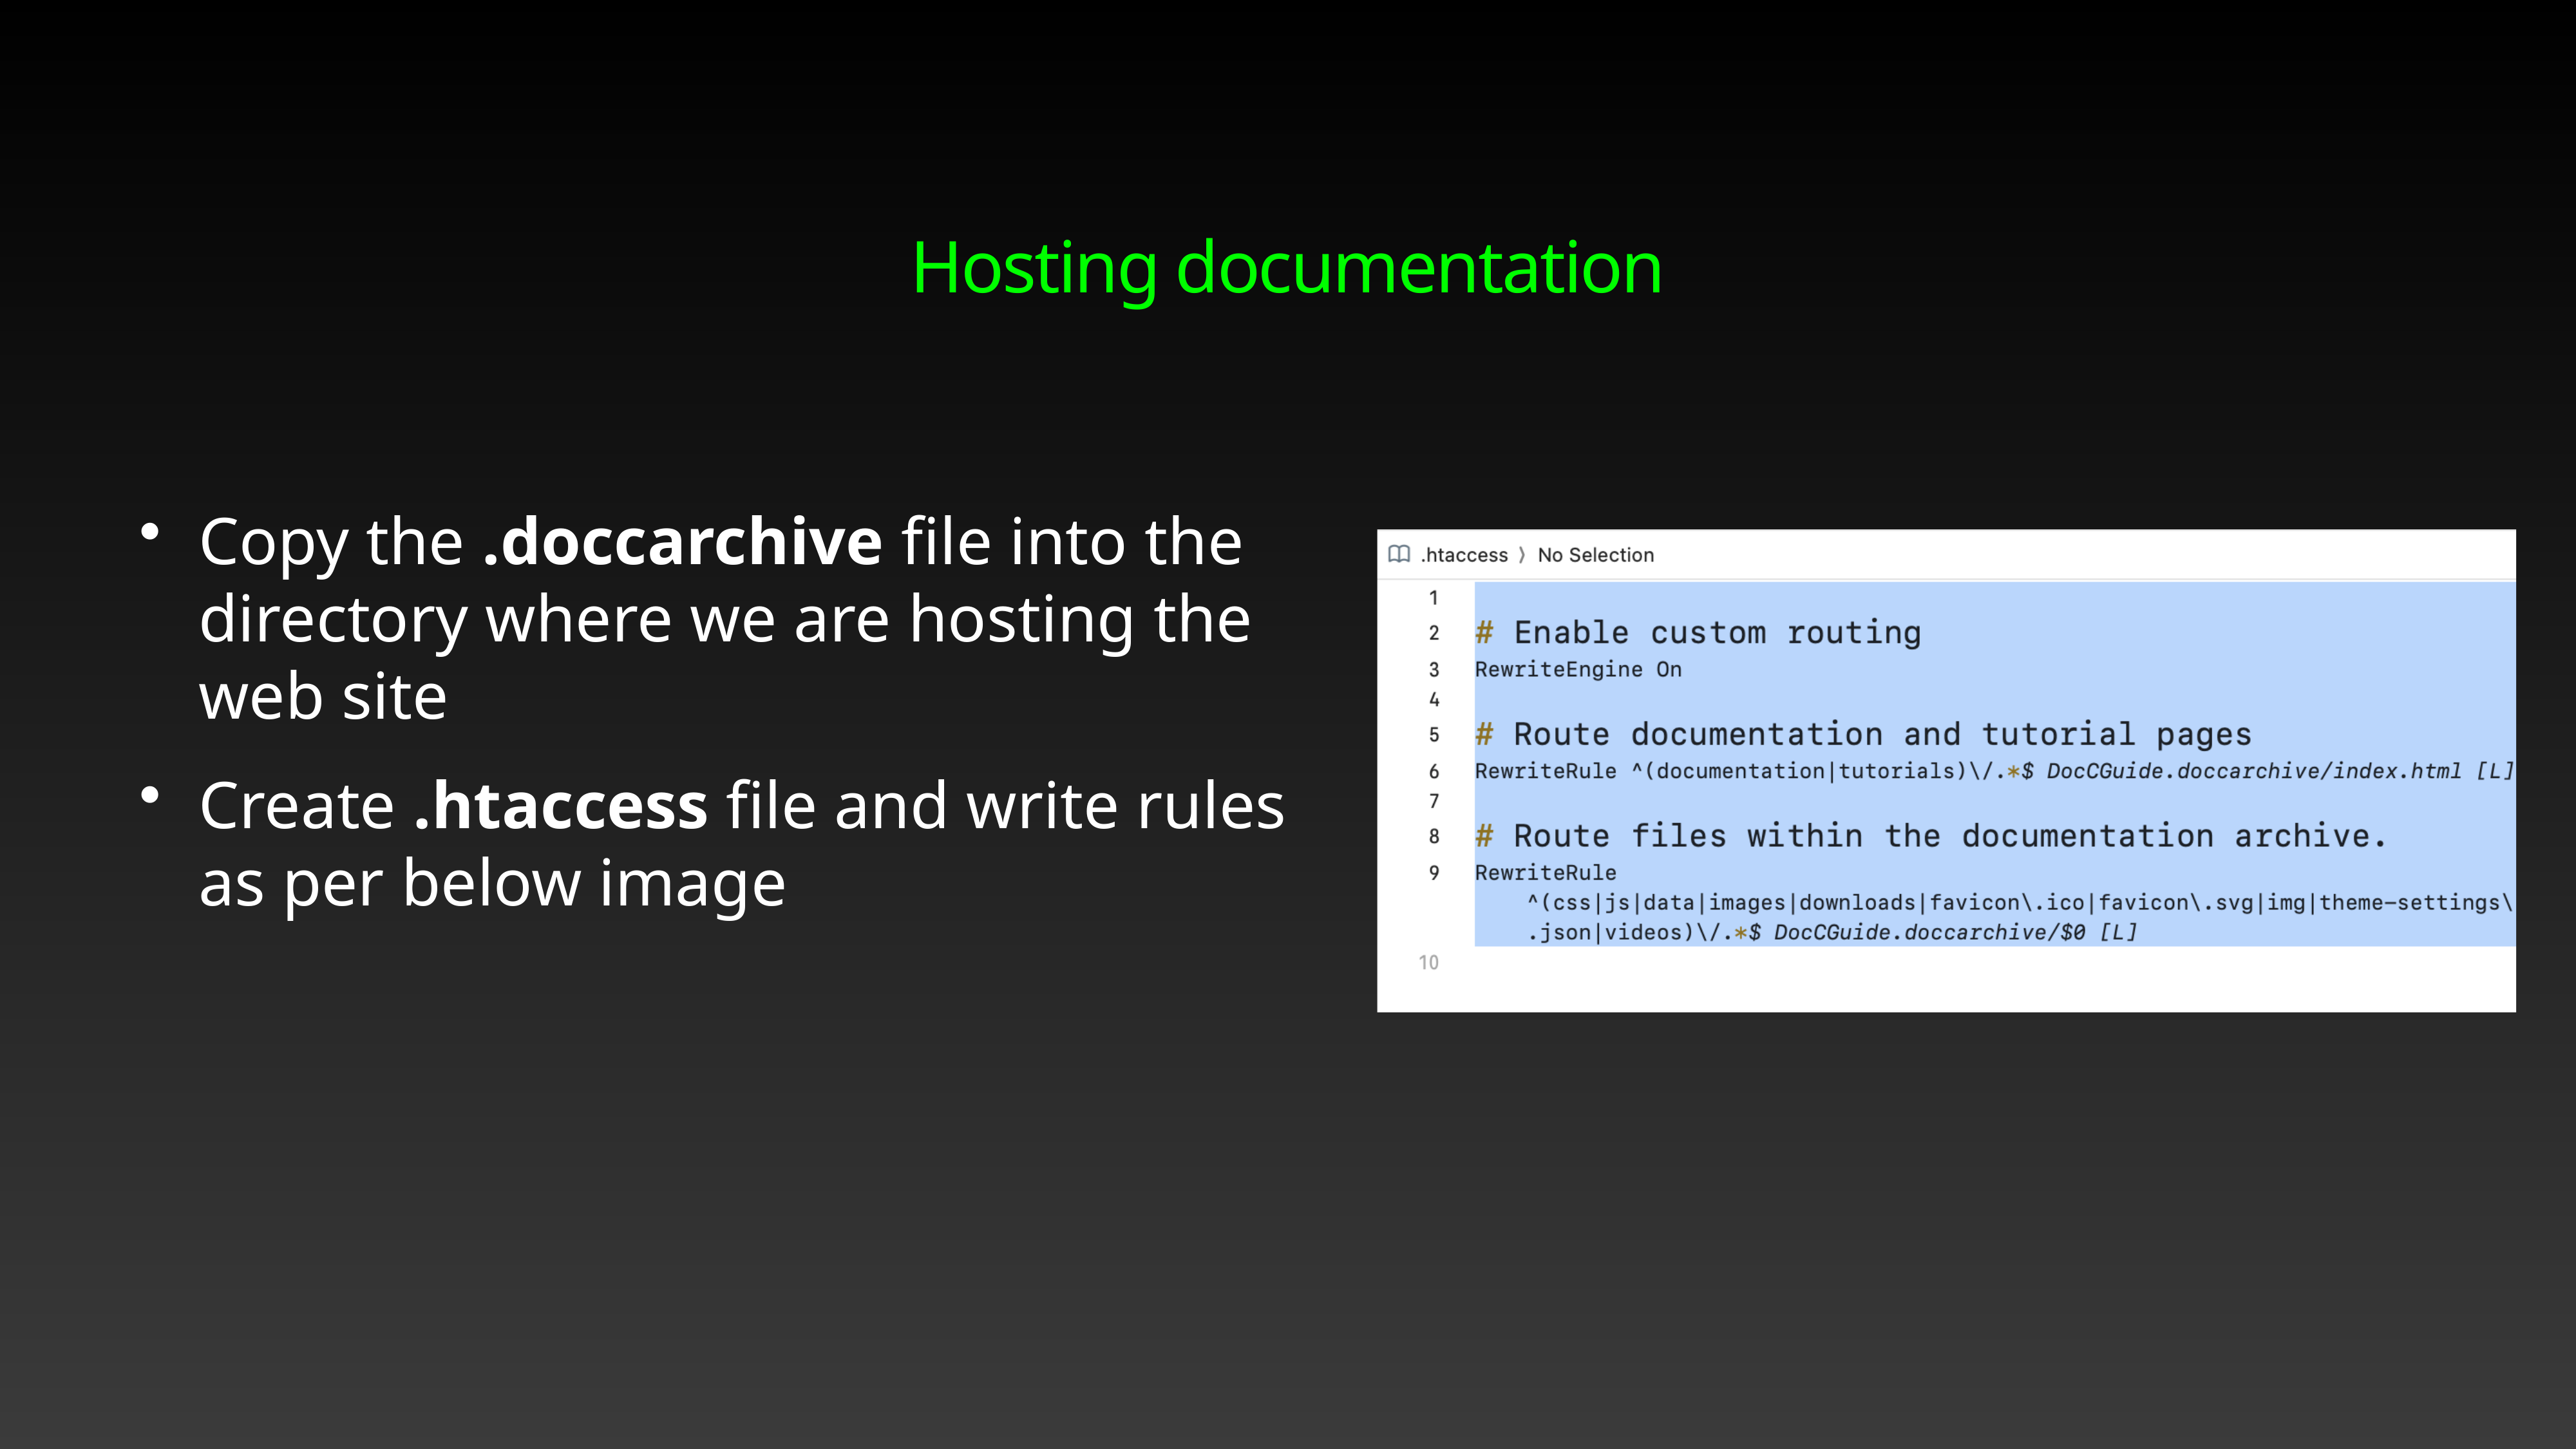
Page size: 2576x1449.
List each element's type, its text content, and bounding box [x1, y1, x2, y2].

picture [1377, 529, 2517, 1013]
text_box Hosting documentation [134, 225, 2442, 333]
list Copy the .doccarchive file into the directory where we are hosting the web site Create .htaccess file and write rules as per below image [133, 384, 1322, 1254]
